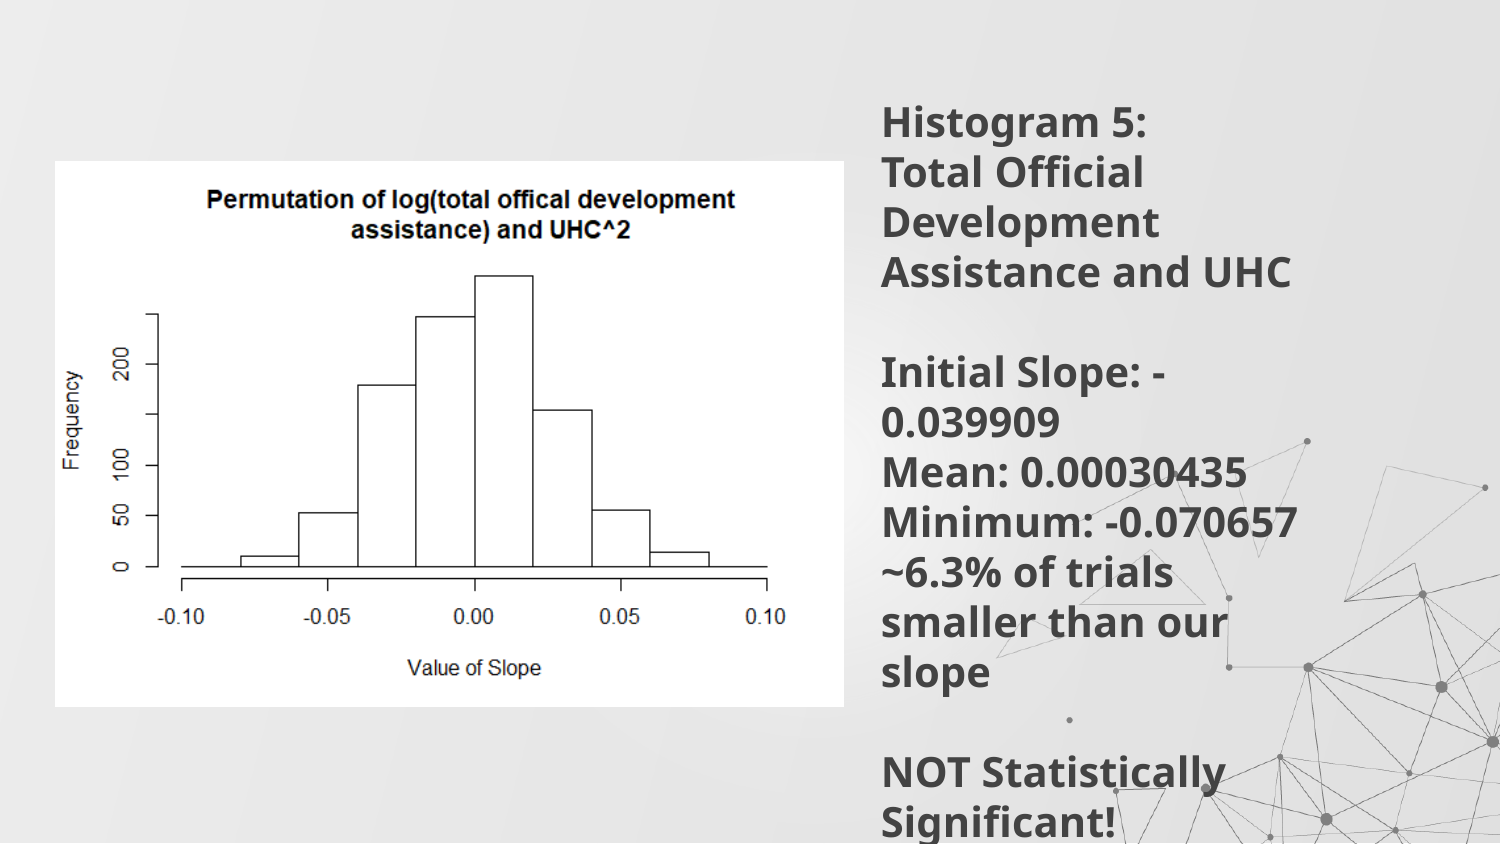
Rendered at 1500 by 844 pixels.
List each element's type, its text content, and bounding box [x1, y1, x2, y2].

title Histogram 5: Total Official Development Assistance and UHC Initial Slope: -0.039909 Mean: 0.00030435 Minimum: -0.070657 ~6.3% of trials smaller than our slope NOT Statistically Significant! [865, 80, 1354, 787]
picture [0, 0, 1500, 844]
